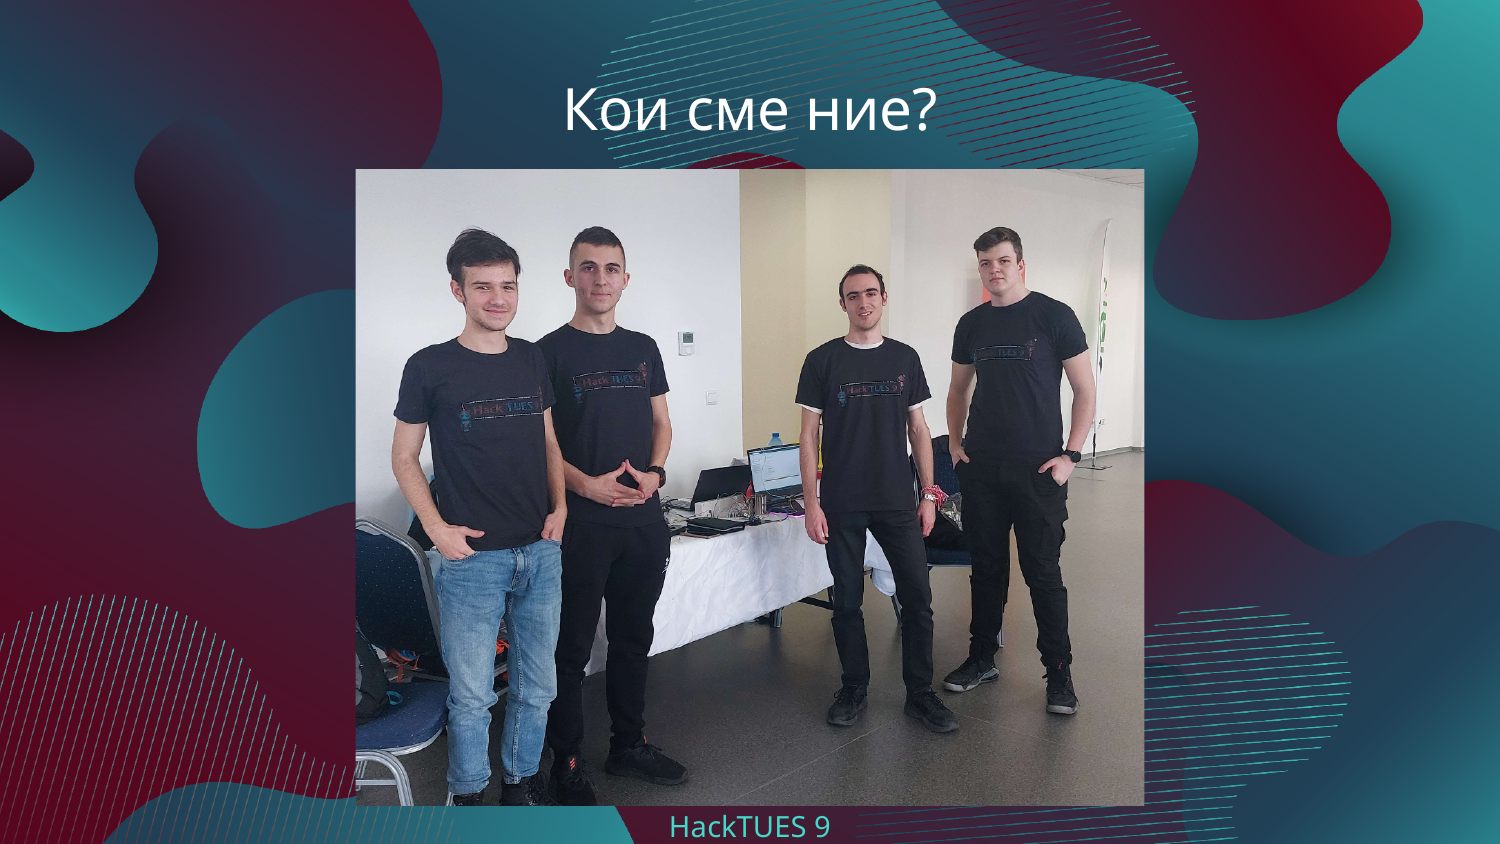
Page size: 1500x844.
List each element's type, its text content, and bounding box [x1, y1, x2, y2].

picture [0, 0, 1500, 844]
title Кои сме ние? [480, 46, 1020, 157]
